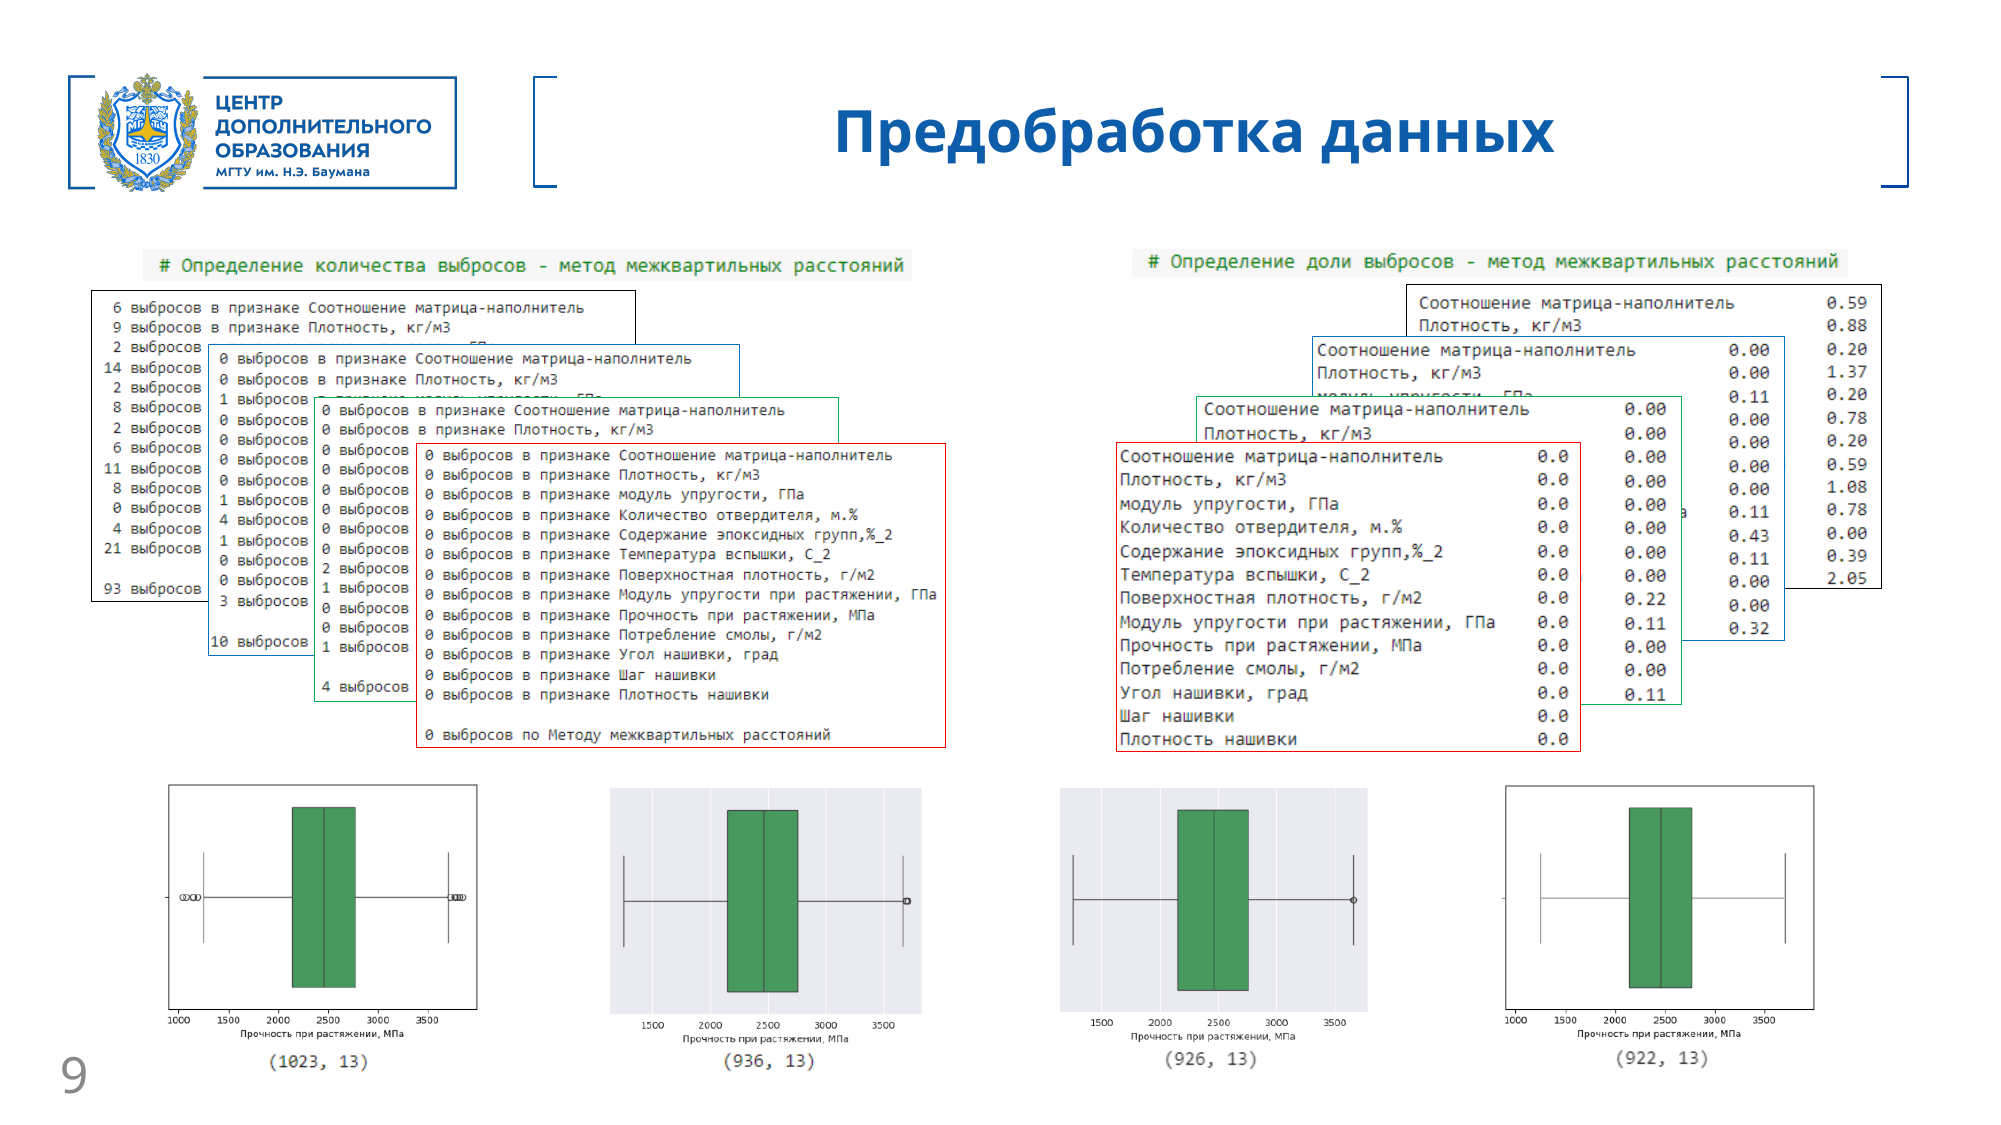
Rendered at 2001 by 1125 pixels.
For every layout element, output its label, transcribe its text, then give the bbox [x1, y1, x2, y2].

picture [163, 782, 481, 1042]
slide_number 9 [44, 1055, 139, 1101]
picture [264, 1045, 372, 1079]
picture [607, 785, 925, 1079]
picture [91, 289, 946, 748]
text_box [507, 74, 1909, 187]
picture [1053, 785, 1369, 1075]
picture [1131, 249, 1849, 277]
picture [142, 249, 913, 282]
picture [1501, 782, 1816, 1078]
picture [68, 73, 457, 192]
picture [1115, 283, 1882, 752]
